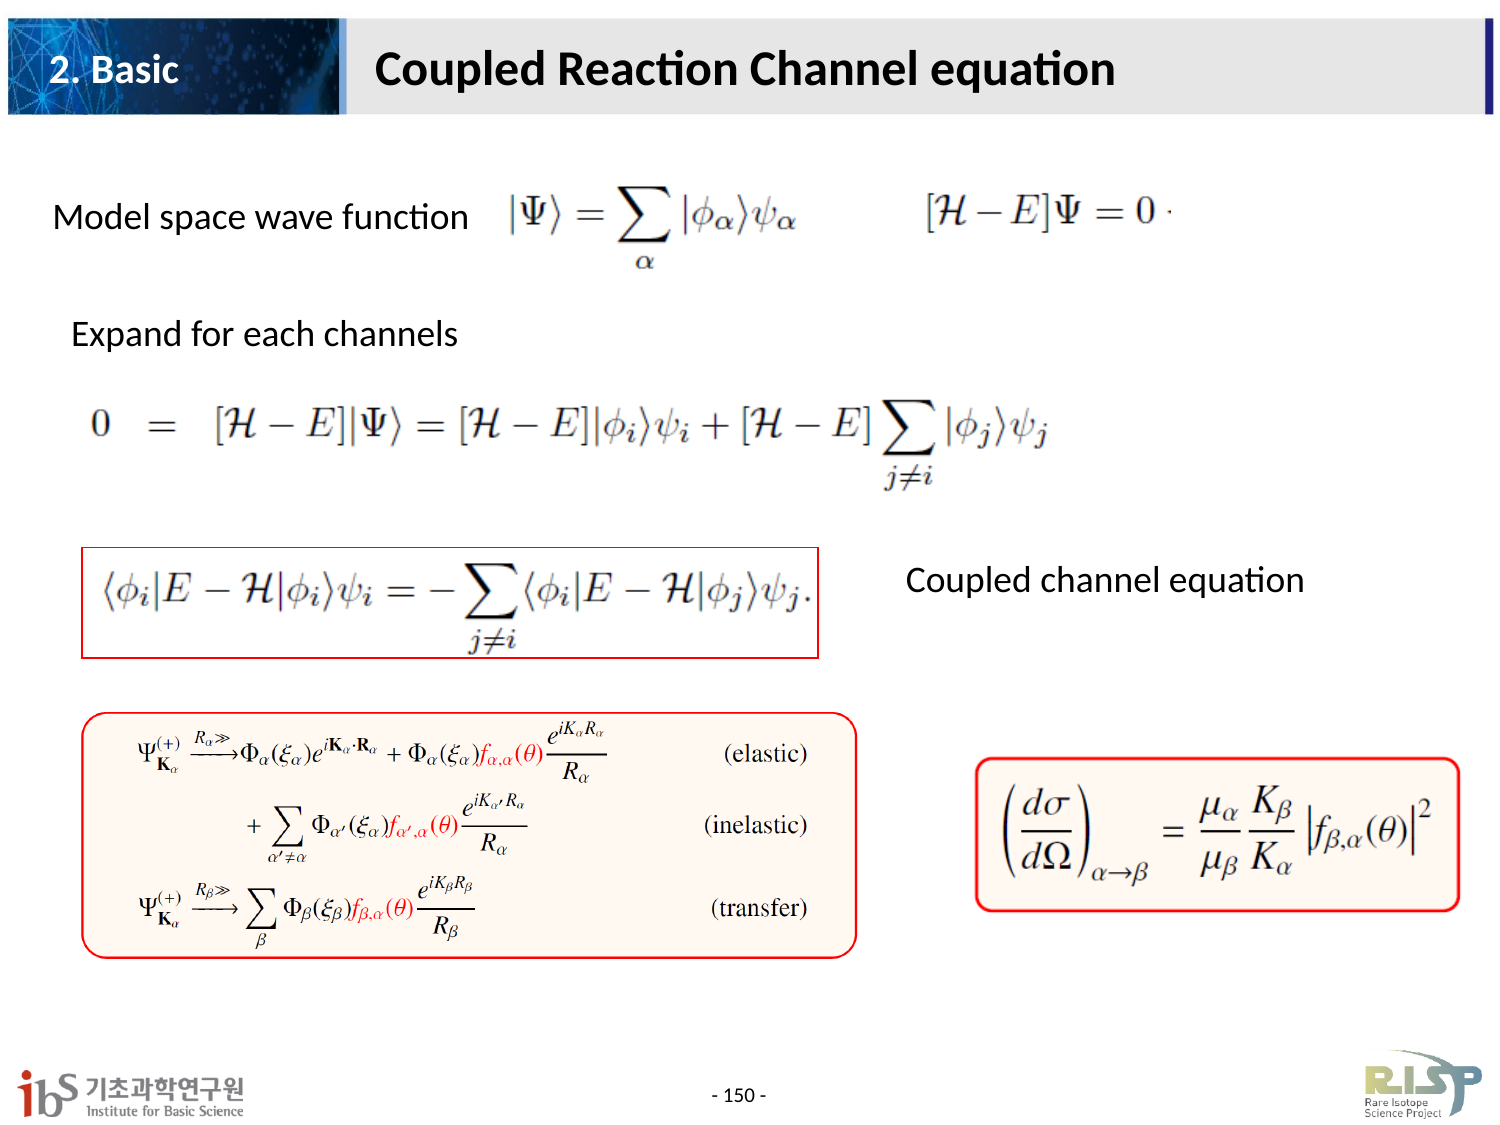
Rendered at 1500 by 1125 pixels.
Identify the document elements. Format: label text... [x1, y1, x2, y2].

picture [915, 184, 1171, 241]
picture [17, 1070, 243, 1117]
text_box Model space wave function [37, 184, 478, 245]
text_box Coupled channel equation [891, 548, 1321, 608]
picture [82, 548, 818, 658]
picture [2, 10, 1500, 130]
picture [1364, 1049, 1482, 1119]
text_box Expand for each channels [56, 301, 474, 362]
picture [79, 711, 859, 961]
picture [478, 160, 818, 280]
picture [938, 734, 1480, 938]
picture [64, 383, 1059, 499]
